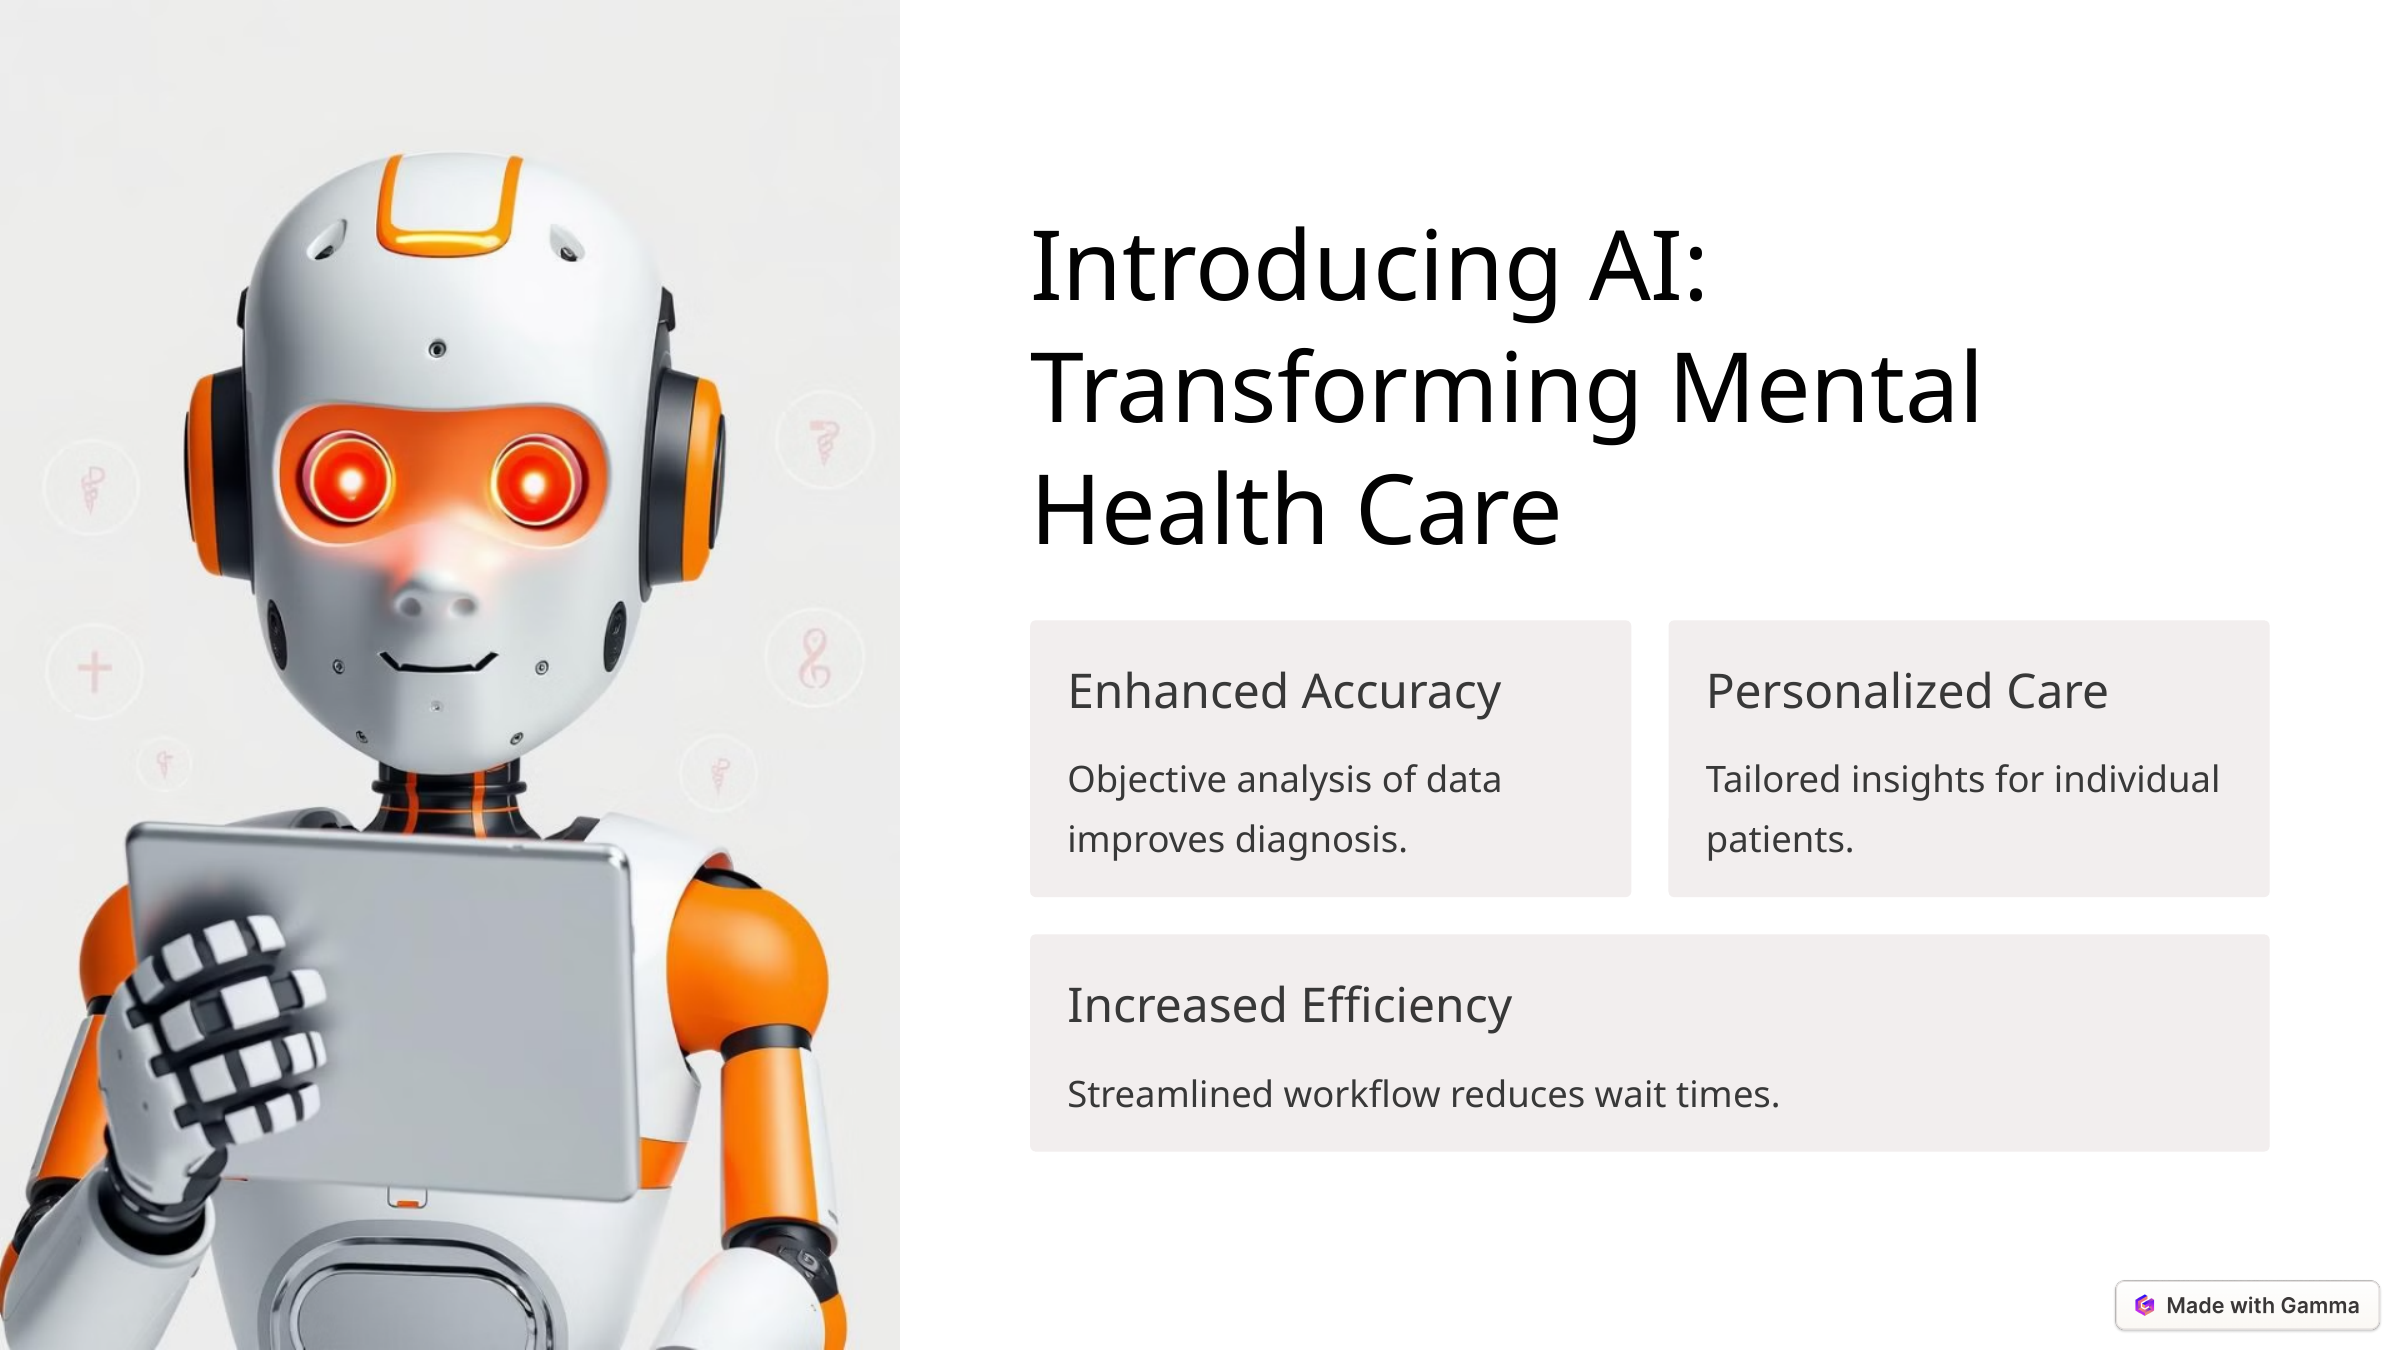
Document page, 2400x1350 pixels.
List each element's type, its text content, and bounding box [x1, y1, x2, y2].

text_box Increased Efficiency [1067, 971, 1556, 1033]
text_box [1030, 934, 2270, 1152]
text_box Personalized Care [1705, 657, 2195, 719]
picture [0, 0, 900, 1350]
text_box [1668, 620, 2270, 898]
text_box Introducing AI: Transforming Mental Health Care [1030, 198, 2270, 565]
text_box Streamlined workflow reduces wait times. [1067, 1054, 2233, 1115]
text_box [1030, 620, 1632, 898]
picture [2106, 1271, 2389, 1339]
text_box Objective analysis of data improves diagnosis. [1067, 740, 1595, 860]
text_box Tailored insights for individual patients. [1705, 740, 2233, 860]
text_box Enhanced Accuracy [1067, 657, 1556, 719]
